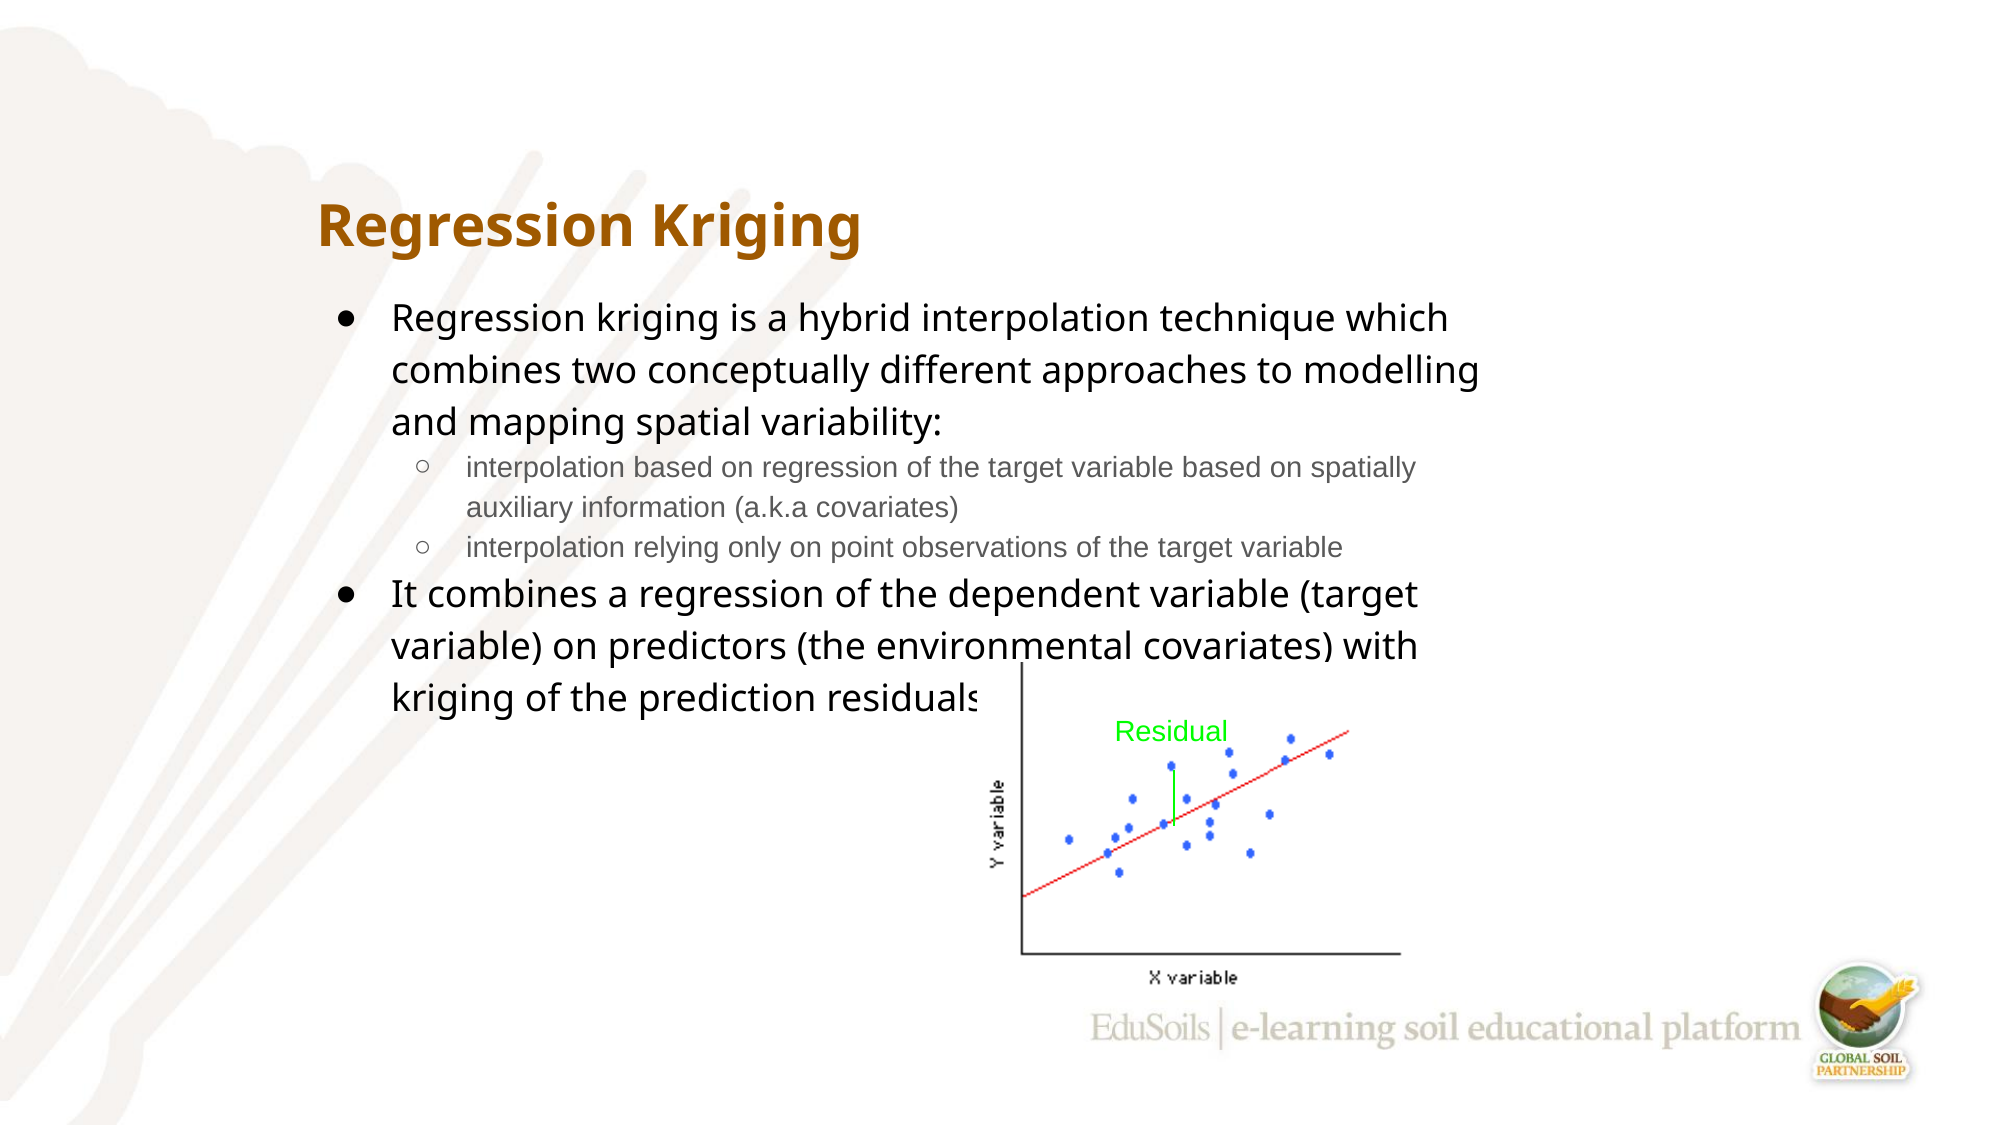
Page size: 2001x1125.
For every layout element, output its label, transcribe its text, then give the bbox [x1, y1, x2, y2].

picture [0, 0, 2001, 1125]
list Regression kriging is a hybrid interpolation technique which combines two conceptually different approaches to modelling and mapping spatial variability: interpolation based on regression of the target variable based on spatially auxiliary information (a.k.a covariates) interpolation relying only on point observations of the target variable It combines a regression of the dependent variable (target variable) on predictors (the environmental covariates) with kriging of the prediction residuals [301, 272, 1510, 1000]
title Regression Kriging [301, 173, 1699, 273]
slide_number ‹#› [1639, 1019, 1730, 1106]
